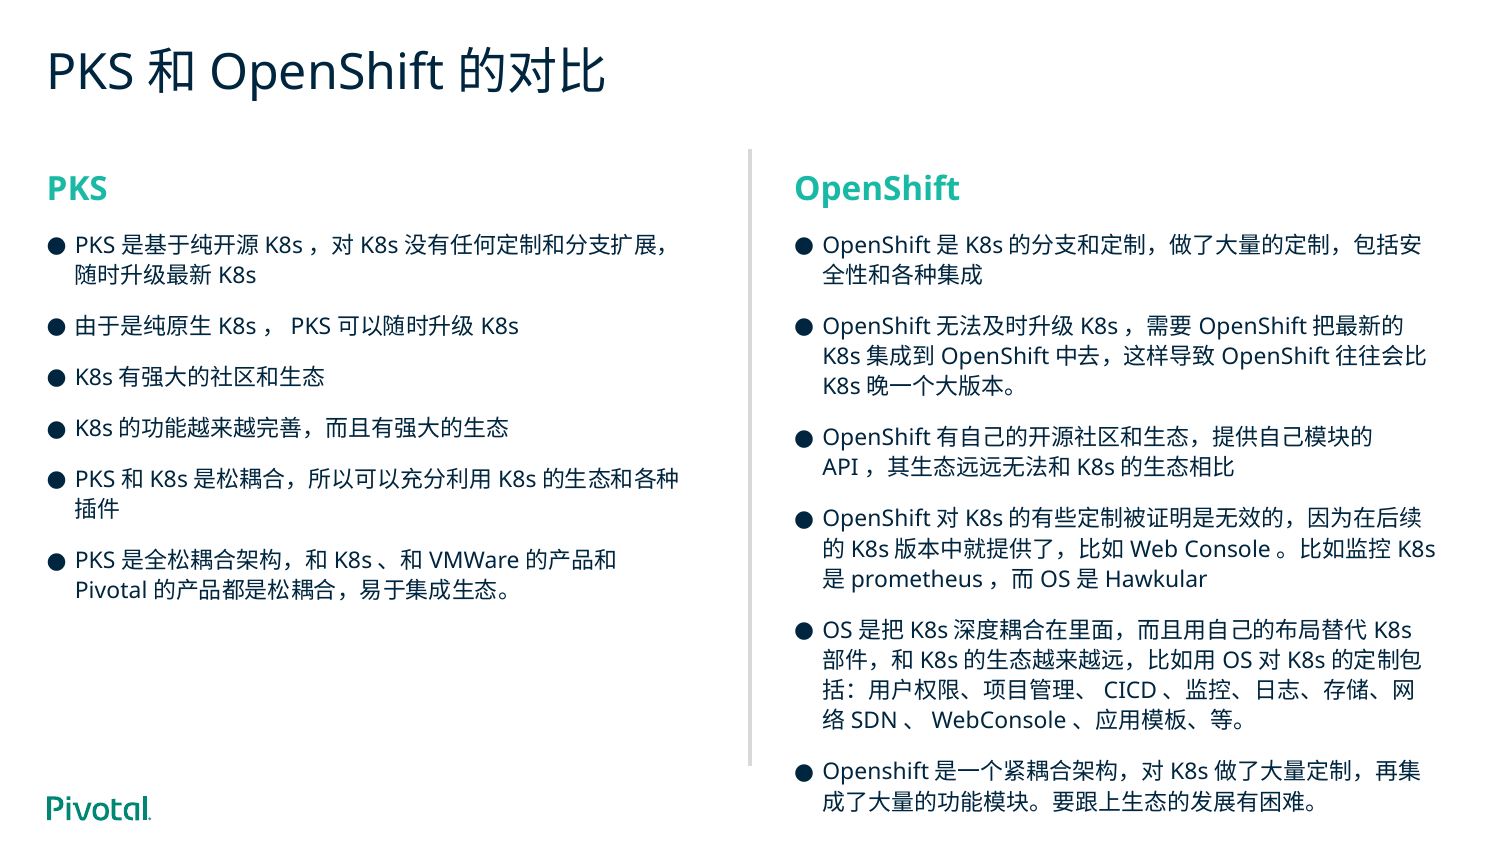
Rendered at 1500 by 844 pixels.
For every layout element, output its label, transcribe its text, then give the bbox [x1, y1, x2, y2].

list OpenShift OpenShift是K8s的分支和定制，做了大量的定制，包括安全性和各种集成 OpenShift无法及时升级K8s，需要OpenShift把最新的K8s集成到OpenShift中去，这样导致OpenShift往往会比K8s晚一个大版本。 OpenShift有自己的开源社区和生态，提供自己模块的API，其生态远远无法和K8s的生态相比 OpenShift对K8s的有些定制被证明是无效的，因为在后续的K8s版本中就提供了，比如Web Console。比如监控K8s是prometheus，而OS是Hawkular OS是把K8s深度耦合在里面，而且用自己的布局替代K8s部件，和K8s的生态越来越远，比如用OS对K8s的定制包括：用户权限、项目管理、CICD、监控、日志、存储、网络SDN、WebConsole、应用模板、等。 Openshift是一个紧耦合架构，对K8s做了大量定制，再集成了大量的功能模块。要跟上生态的发展有困难。 [779, 147, 1454, 767]
title PKS和OpenShift的对比 [31, 24, 1453, 90]
list PKS PKS是基于纯开源K8s，对K8s没有任何定制和分支扩展，随时升级最新K8s 由于是纯原生K8s，PKS可以随时升级K8s K8s有强大的社区和生态 K8s的功能越来越完善，而且有强大的生态 PKS和K8s是松耦合，所以可以充分利用K8s的生态和各种插件 PKS是全松耦合架构，和K8s、和VMWare的产品和Pivotal的产品都是松耦合，易于集成生态。 [31, 147, 707, 767]
